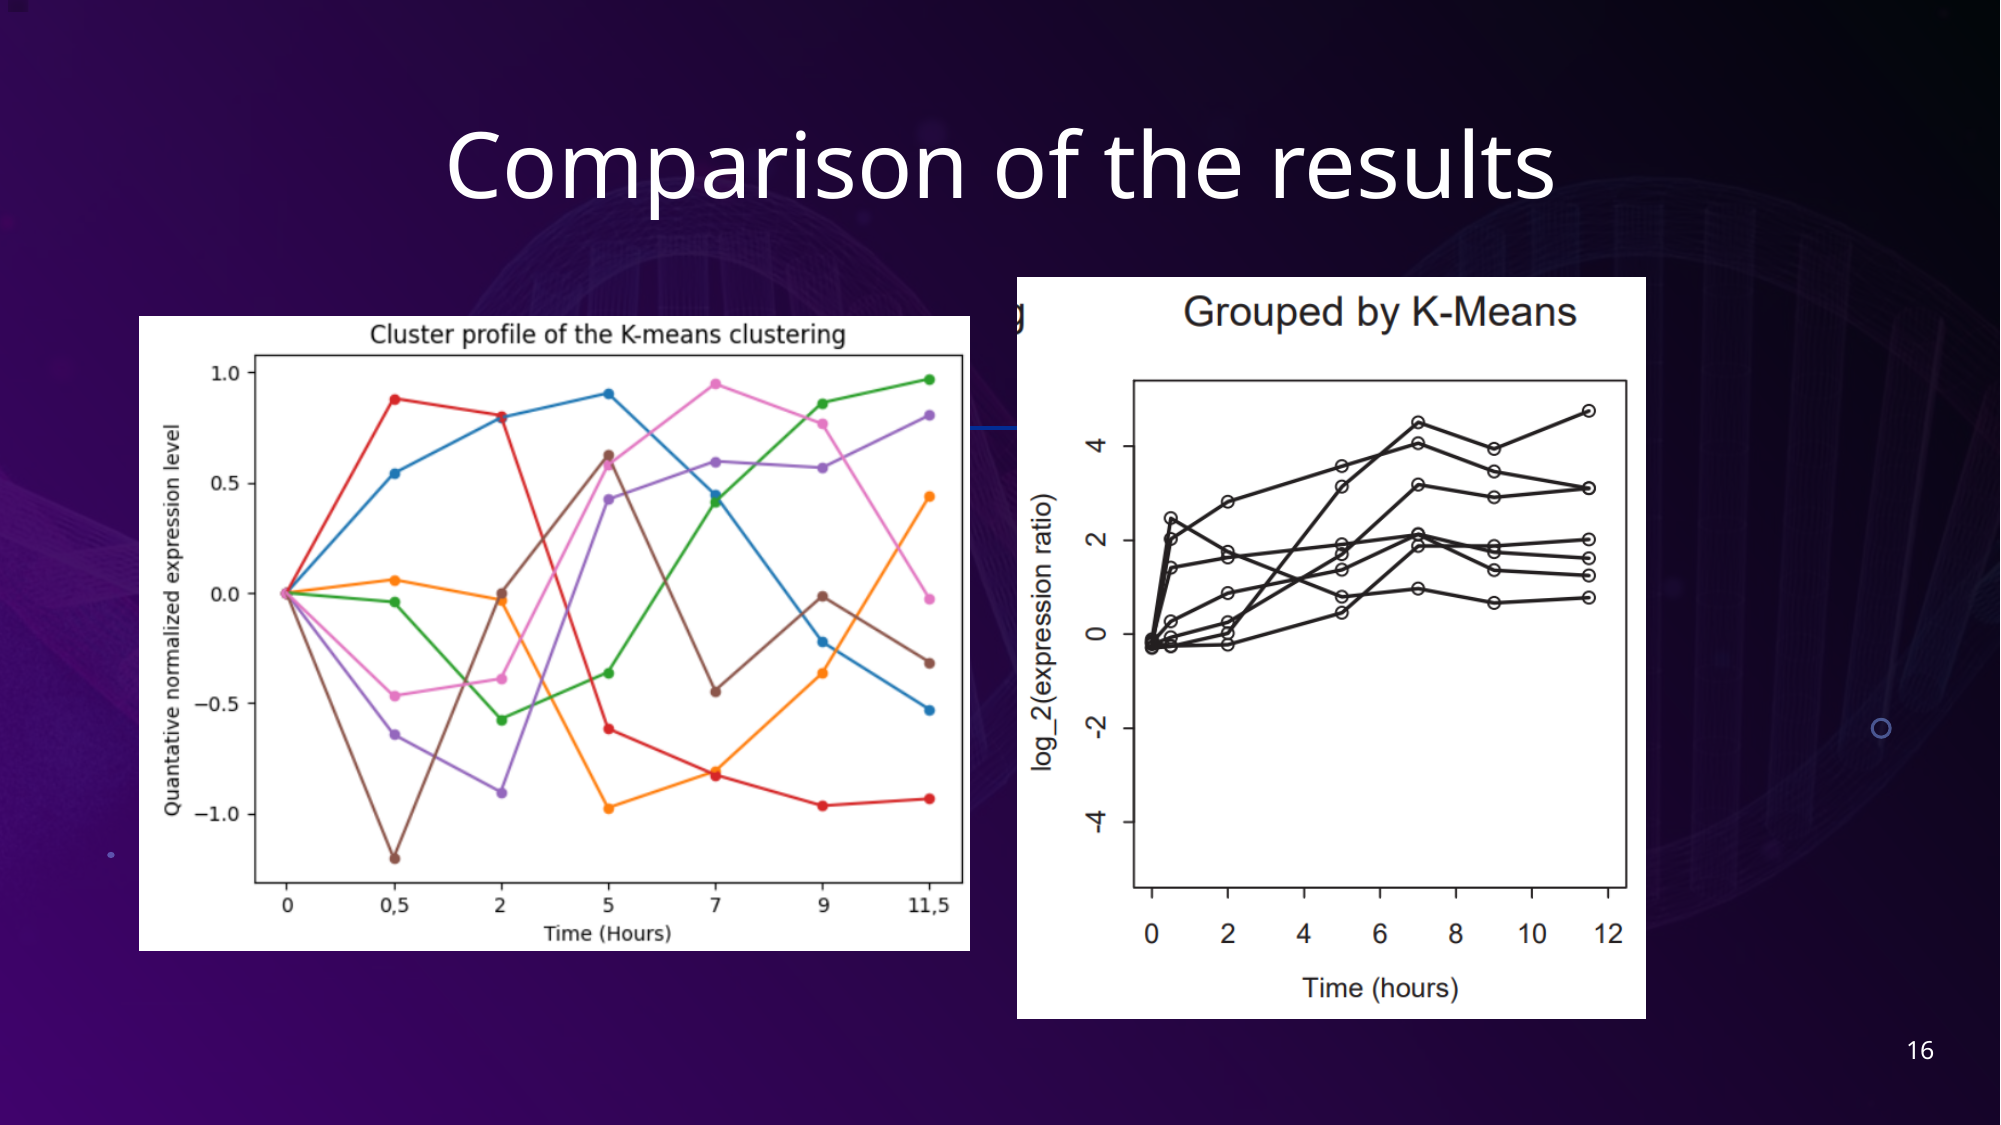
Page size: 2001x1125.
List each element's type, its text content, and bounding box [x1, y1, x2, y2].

title Comparison of the results [139, 59, 1865, 278]
picture [1017, 277, 1646, 1019]
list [139, 316, 970, 952]
slide_number 16 [1499, 1021, 1950, 1082]
